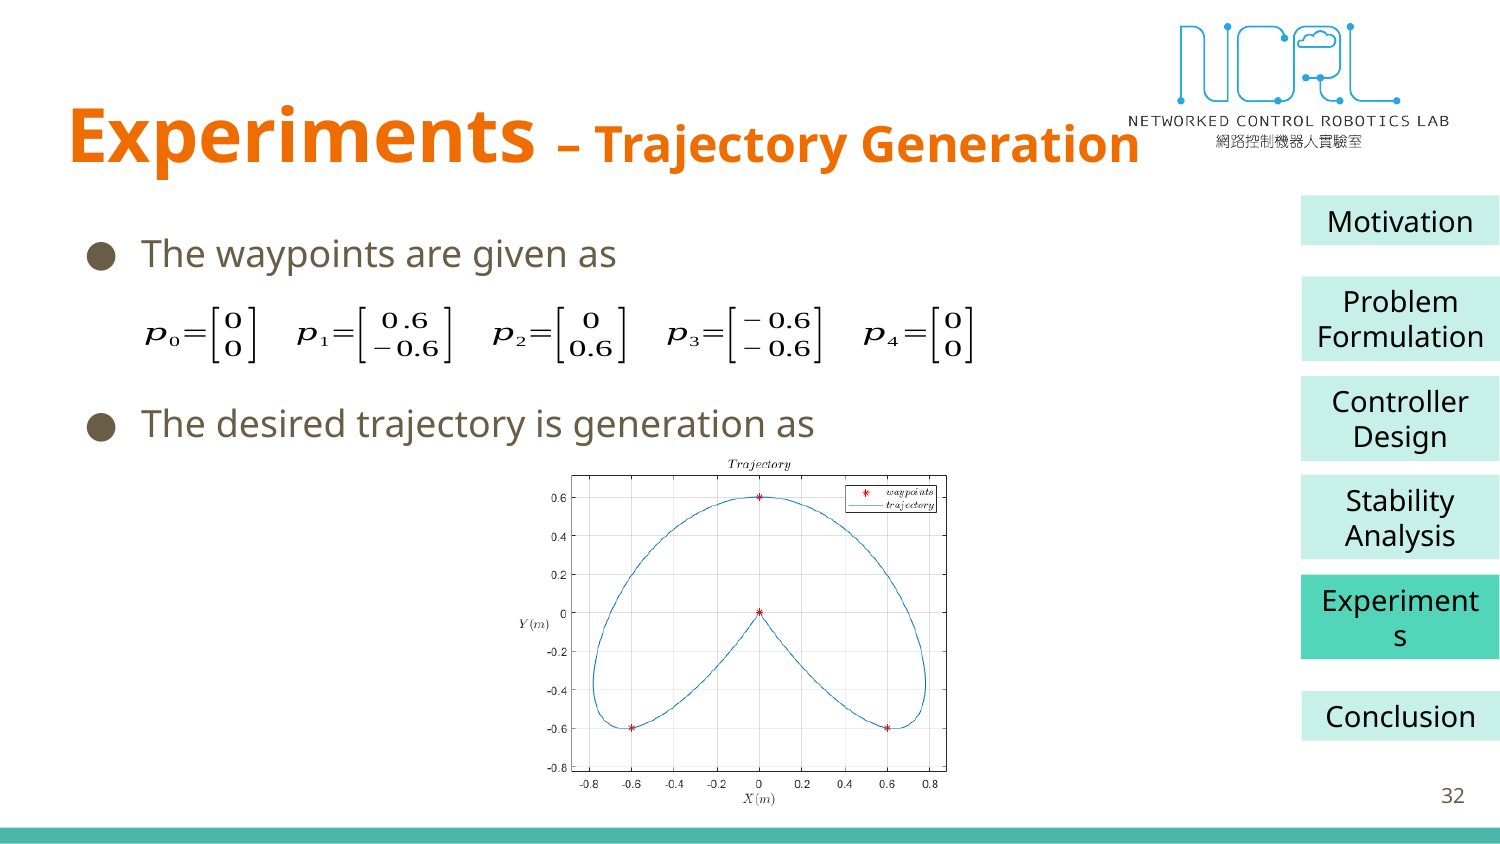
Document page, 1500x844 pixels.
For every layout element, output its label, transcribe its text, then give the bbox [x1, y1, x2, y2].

picture [507, 448, 992, 812]
slide_number 32 [1389, 764, 1480, 830]
title Experiments – Trajectory Generation [51, 72, 1449, 189]
list The waypoints are given as [51, 207, 1449, 750]
picture [1116, 15, 1467, 155]
text_box The desired trajectory is generation as [51, 378, 1278, 466]
